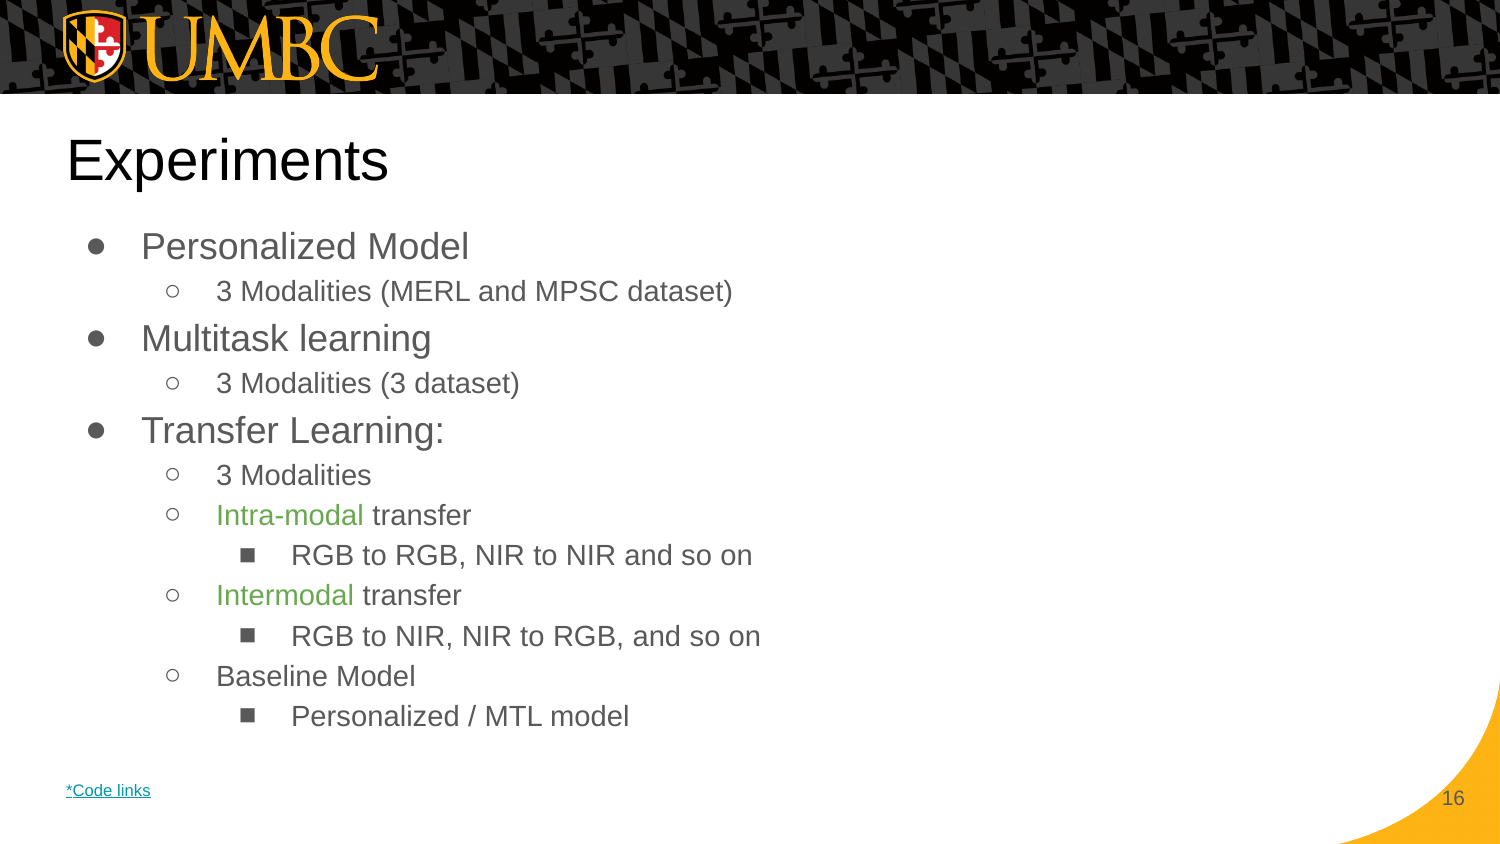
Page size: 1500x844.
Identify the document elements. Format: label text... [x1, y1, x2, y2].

text_box *Code links [51, 769, 759, 810]
slide_number ‹#› [1389, 764, 1480, 830]
title Experiments [51, 106, 1449, 200]
picture [0, 0, 1500, 94]
list Personalized Model 3 Modalities (MERL and MPSC dataset) Multitask learning 3 Modalities (3 dataset) Transfer Learning: 3 Modalities Intra-modal transfer RGB to RGB, NIR to NIR and so on Intermodal transfer RGB to NIR, NIR to RGB, and so on Baseline Model Personalized / MTL model [51, 200, 1449, 761]
picture [1338, 679, 1500, 844]
